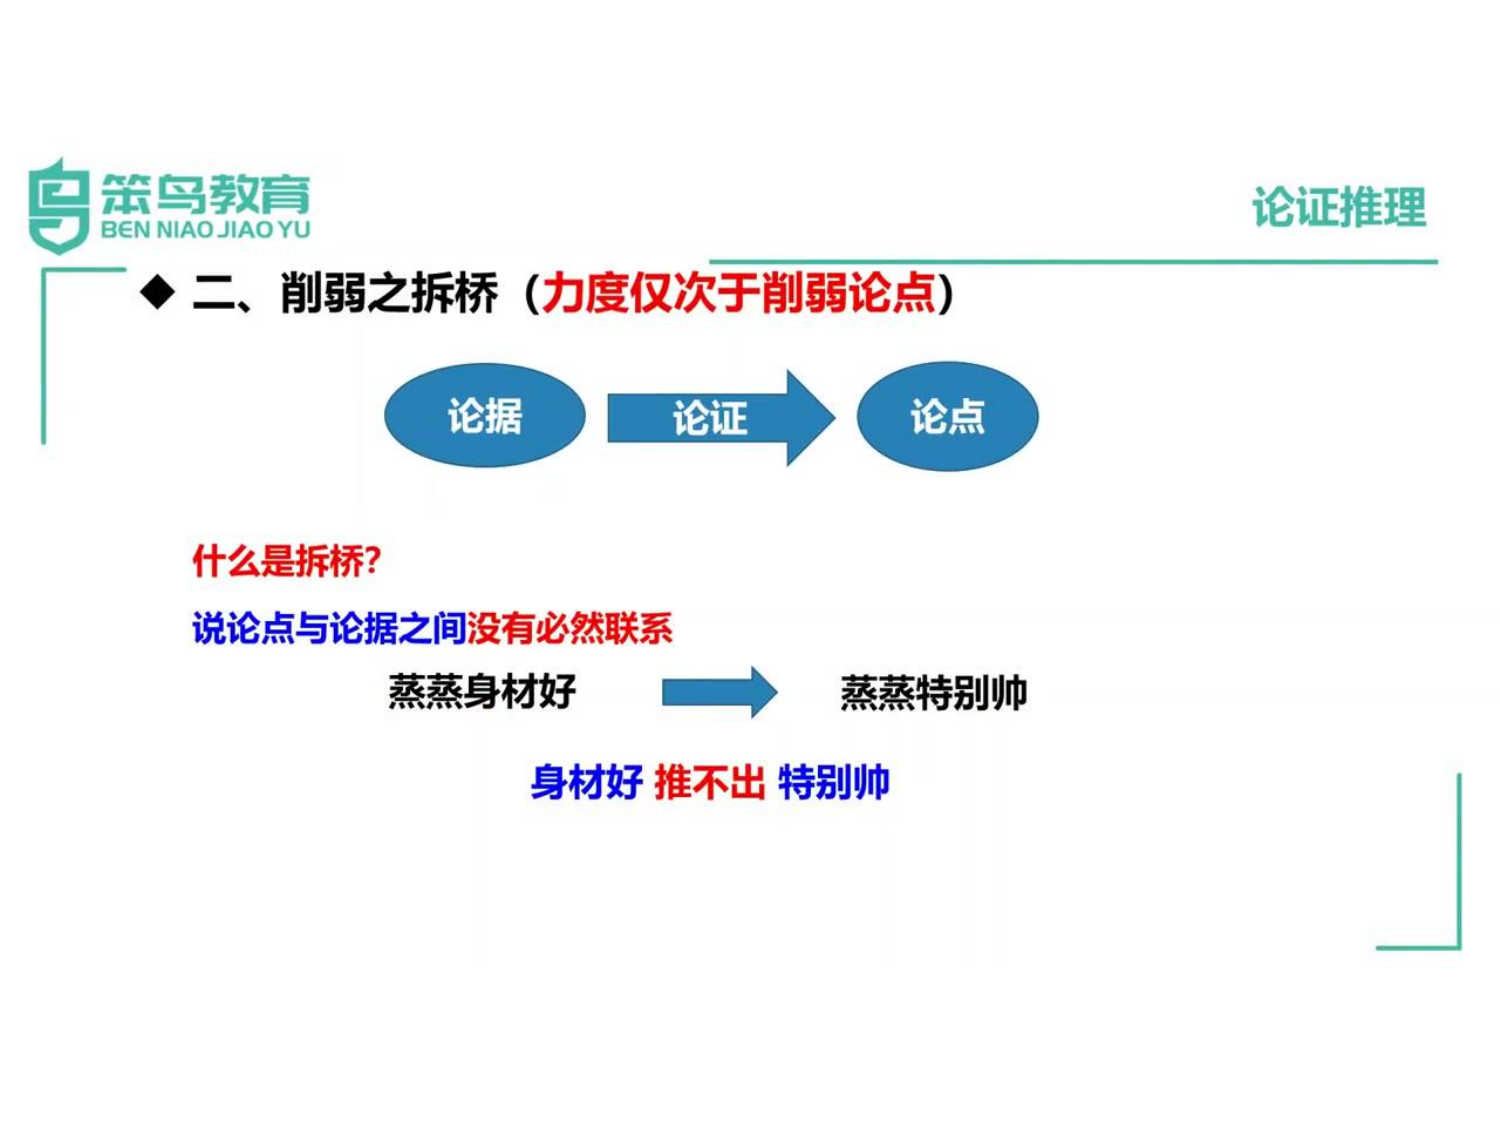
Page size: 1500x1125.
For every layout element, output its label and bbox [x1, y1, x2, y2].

picture [0, 140, 1500, 985]
